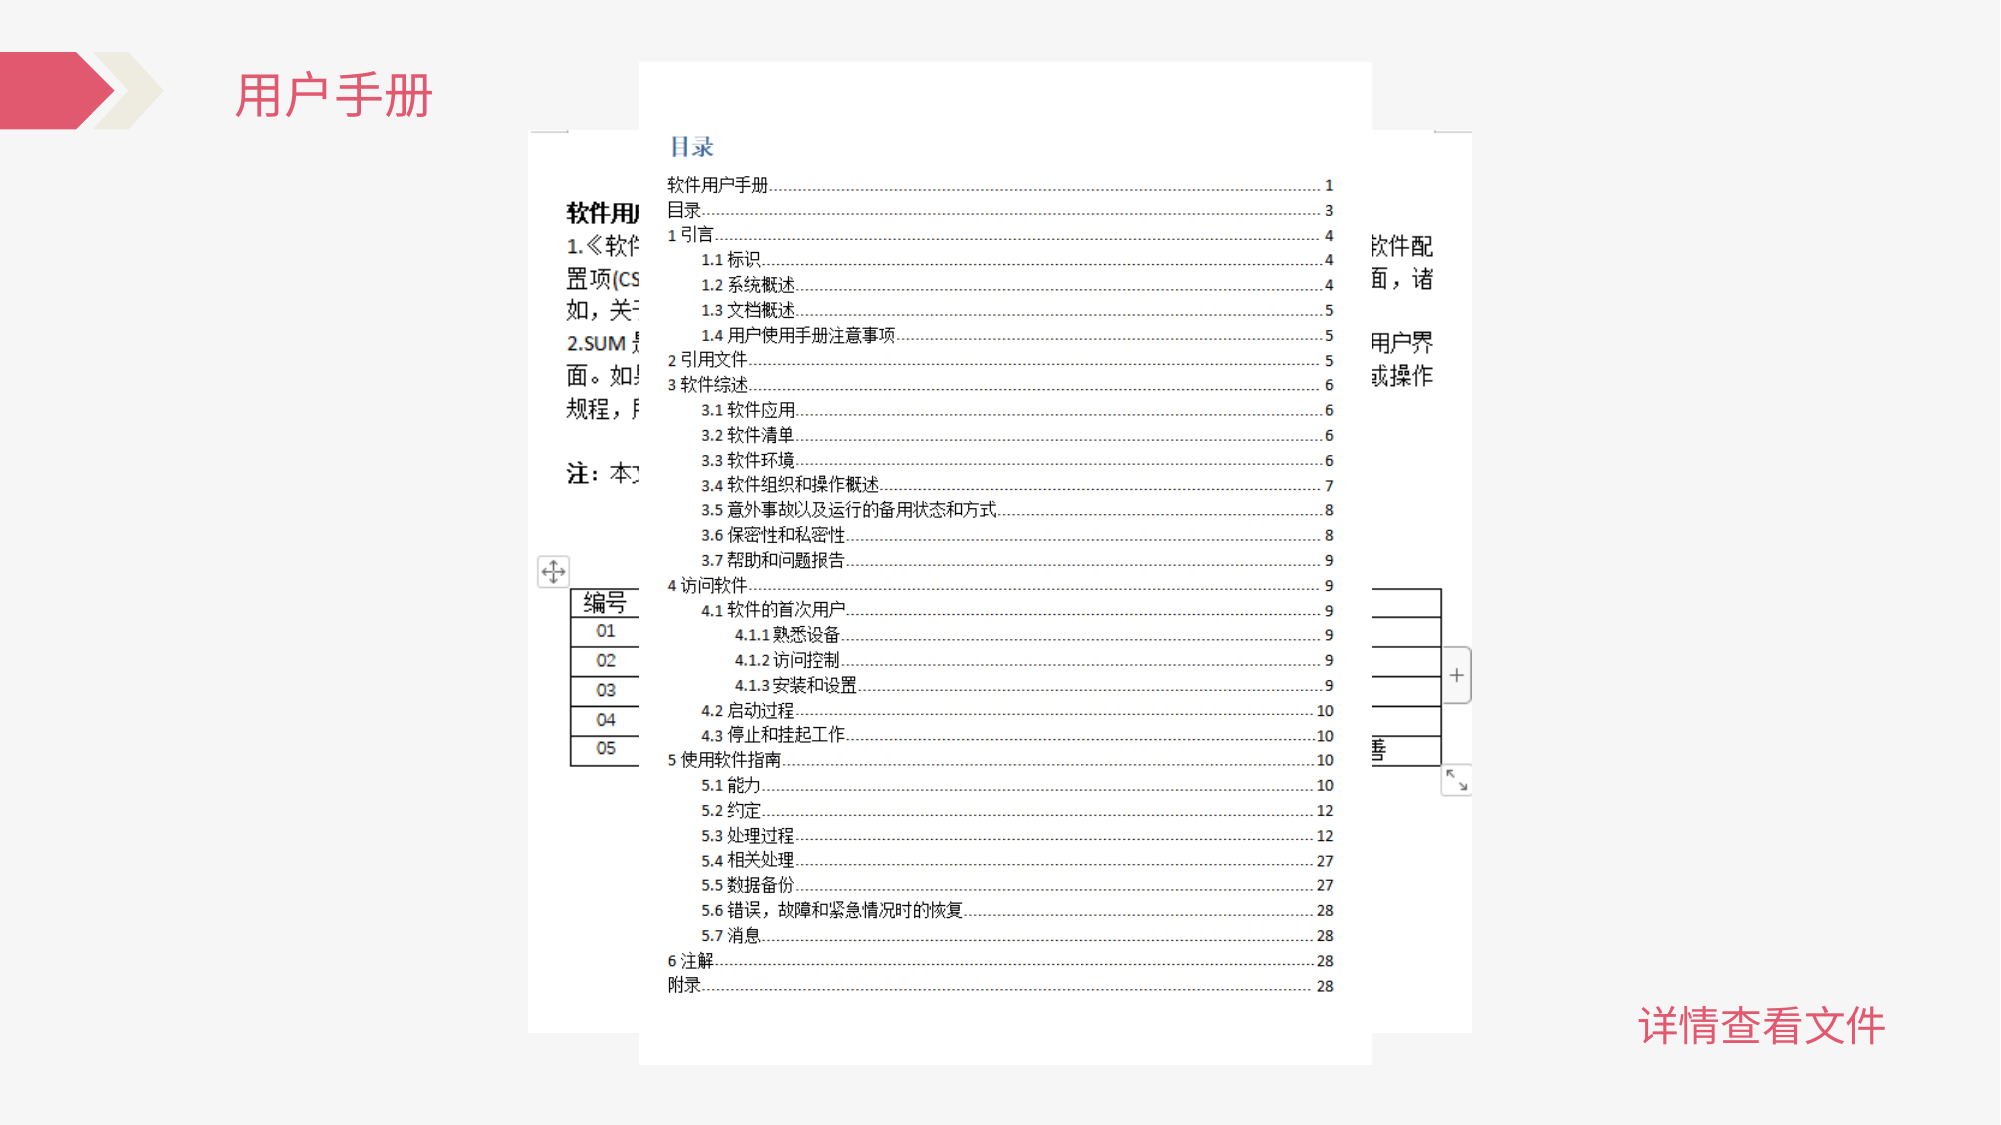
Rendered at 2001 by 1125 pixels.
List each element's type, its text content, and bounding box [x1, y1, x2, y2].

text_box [195, 44, 770, 132]
picture [528, 62, 1472, 1065]
text_box 详情查看文件 [1622, 992, 1935, 1058]
